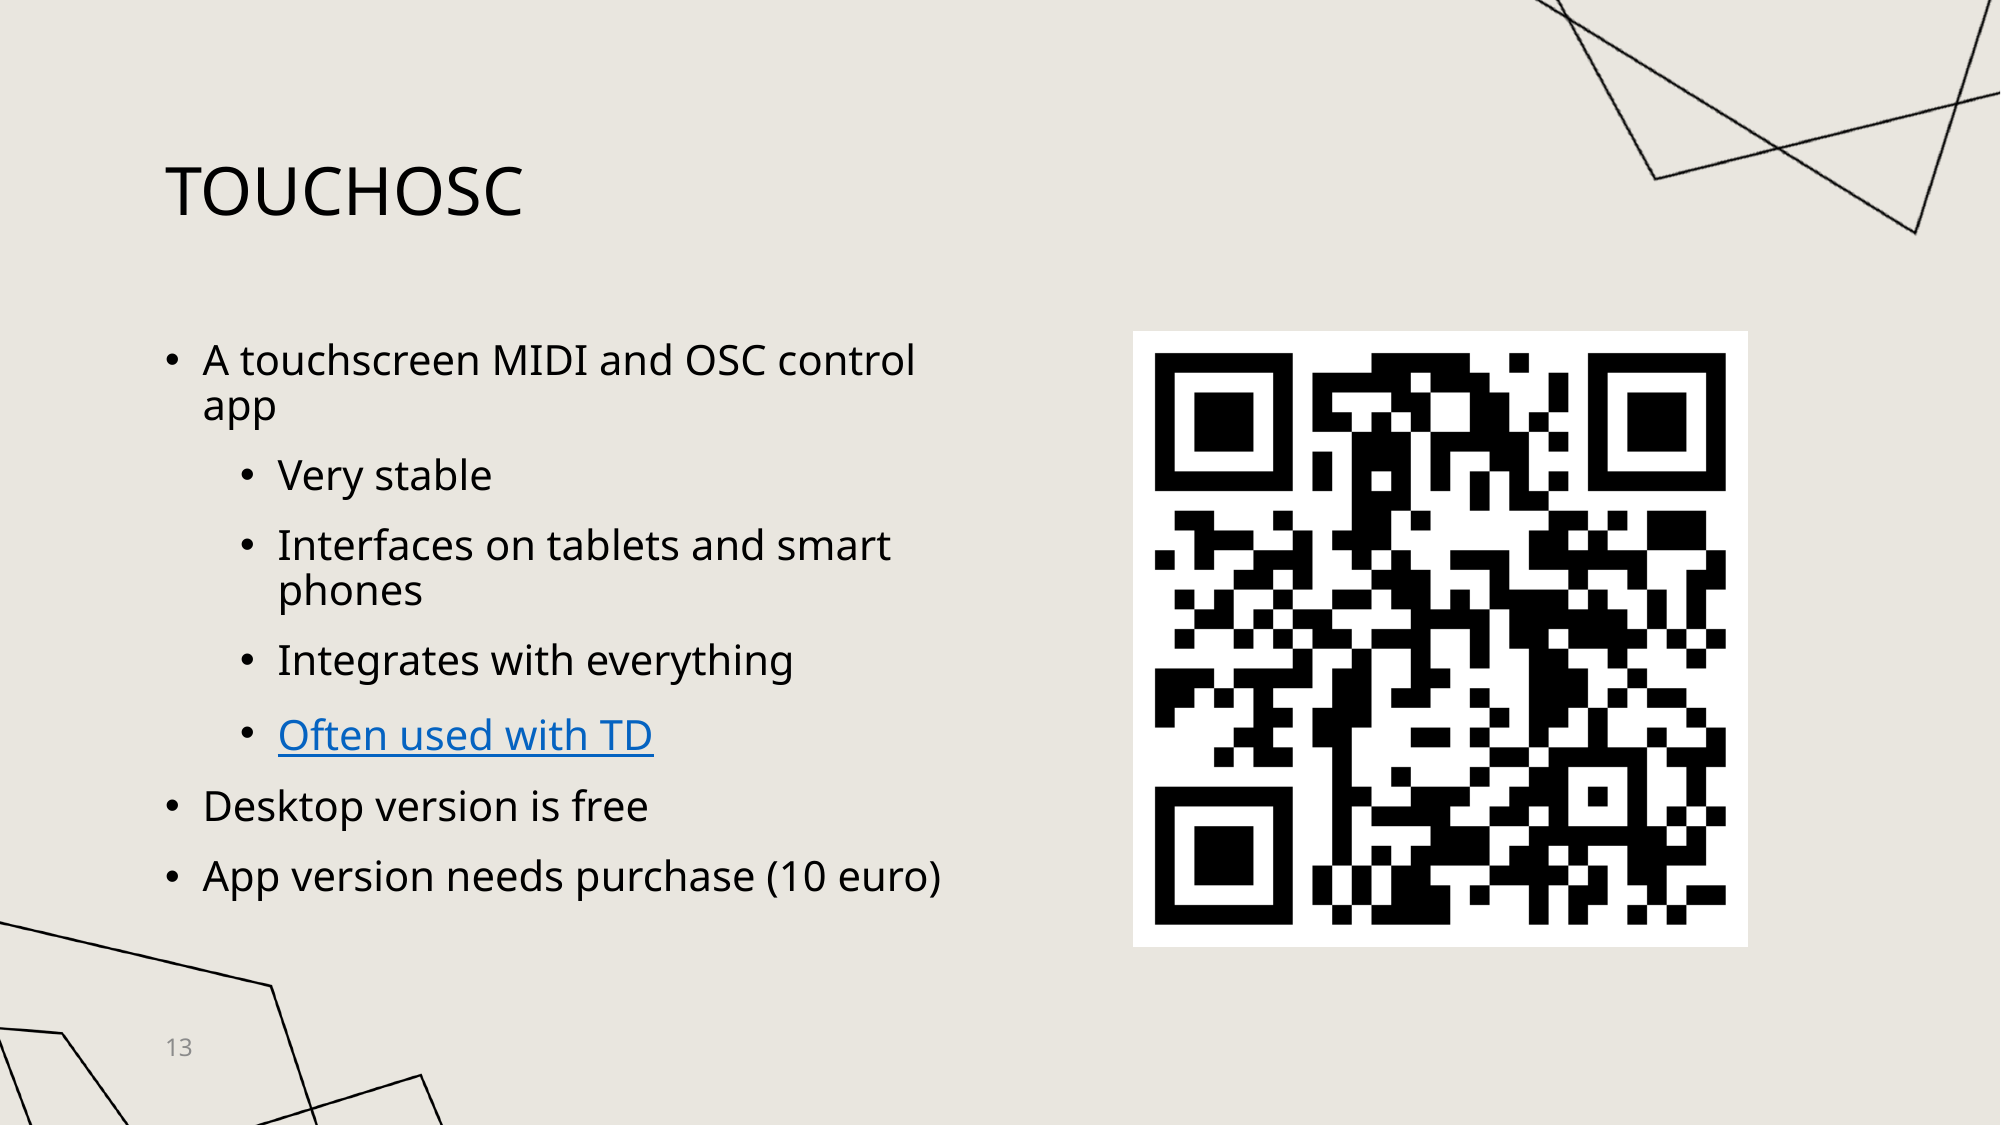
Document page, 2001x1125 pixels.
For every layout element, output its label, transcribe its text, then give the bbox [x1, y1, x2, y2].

slide_number 13 [150, 1024, 254, 1074]
picture [1133, 331, 1748, 947]
picture [0, 900, 541, 1125]
list A touchscreen MIDI and OSC control app Very stable Interfaces on tablets and smart phones Integrates with everything Often used with TD Desktop version is free App version needs purchase (10 euro) [150, 331, 969, 947]
picture [1509, 0, 2001, 249]
title TouchOSC [150, 59, 1850, 328]
